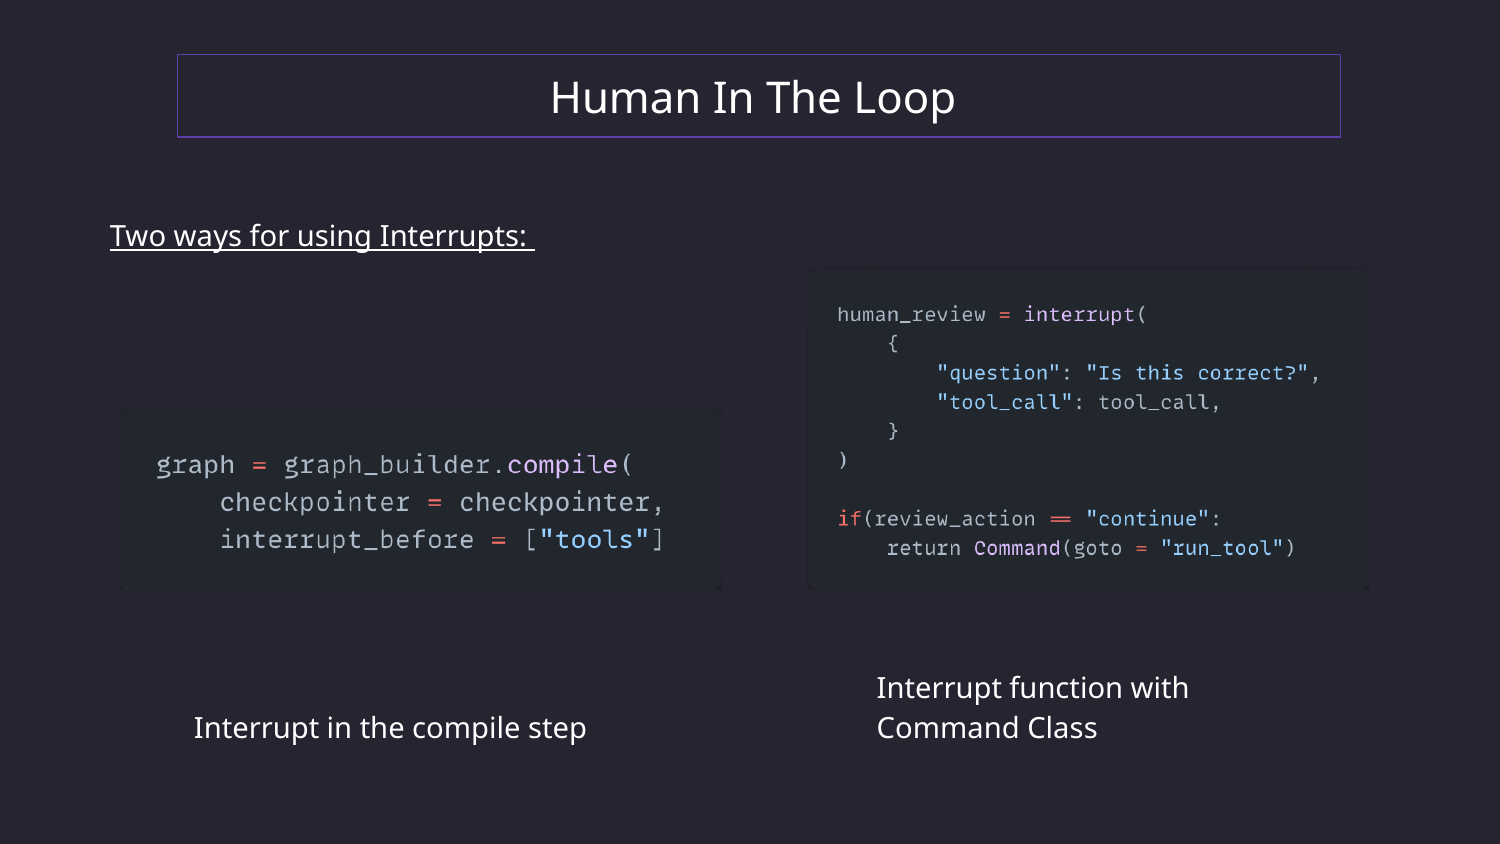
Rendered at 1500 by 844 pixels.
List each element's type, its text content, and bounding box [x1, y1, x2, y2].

picture [120, 406, 723, 590]
text_box Interrupt in the compile step [178, 689, 633, 760]
text_box Human In The Loop [177, 54, 1341, 137]
picture [807, 267, 1370, 590]
text_box Two ways for using Interrupts: [94, 197, 1444, 268]
text_box Interrupt function with Command Class [861, 648, 1315, 759]
